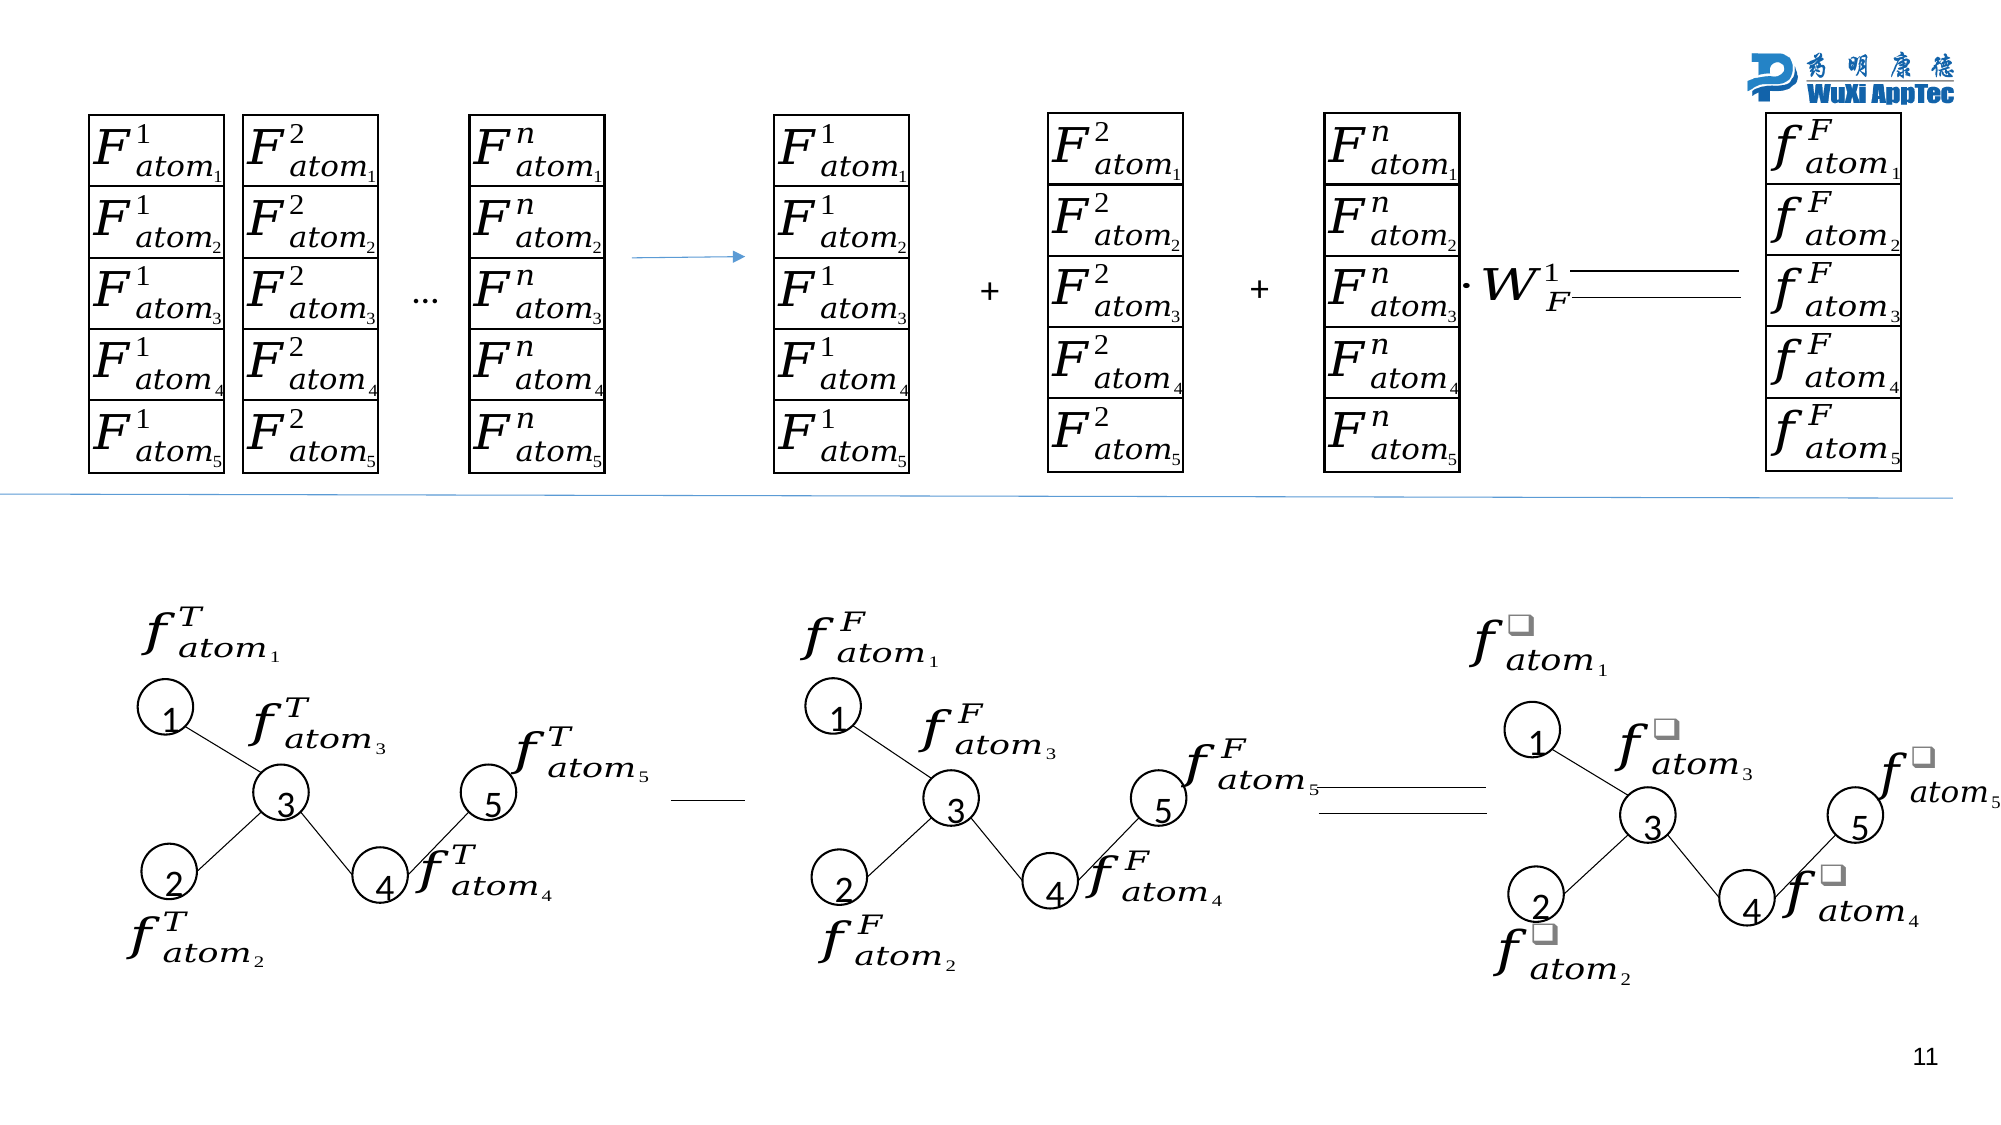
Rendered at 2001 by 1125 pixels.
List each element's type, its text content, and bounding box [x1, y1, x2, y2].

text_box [1667, 834, 1720, 898]
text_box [407, 811, 469, 875]
text_box … [398, 258, 456, 319]
text_box 2 [810, 848, 869, 906]
text_box 2 [140, 842, 198, 901]
text_box 5 [459, 763, 518, 822]
text_box 1 [804, 677, 862, 735]
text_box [1563, 834, 1629, 895]
text_box 5 [1129, 769, 1188, 827]
text_box 3 [1619, 786, 1677, 844]
text_box 4 [1021, 851, 1080, 910]
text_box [852, 725, 932, 779]
text_box 4 [351, 846, 409, 904]
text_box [0, 494, 1953, 499]
text_box 1 [1503, 700, 1562, 759]
text_box 3 [922, 769, 980, 827]
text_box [1078, 817, 1139, 881]
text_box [185, 726, 262, 773]
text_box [196, 811, 262, 872]
text_box 3 [252, 763, 310, 822]
text_box 1 [136, 678, 195, 736]
text_box 2 [1507, 865, 1565, 923]
text_box 5 [1826, 786, 1885, 844]
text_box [300, 811, 353, 875]
slide_number 11 [1503, 1032, 1954, 1093]
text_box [970, 817, 1023, 881]
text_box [1551, 749, 1629, 796]
picture [1747, 51, 1954, 105]
text_box 4 [1718, 868, 1776, 927]
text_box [867, 817, 932, 878]
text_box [1774, 834, 1836, 898]
